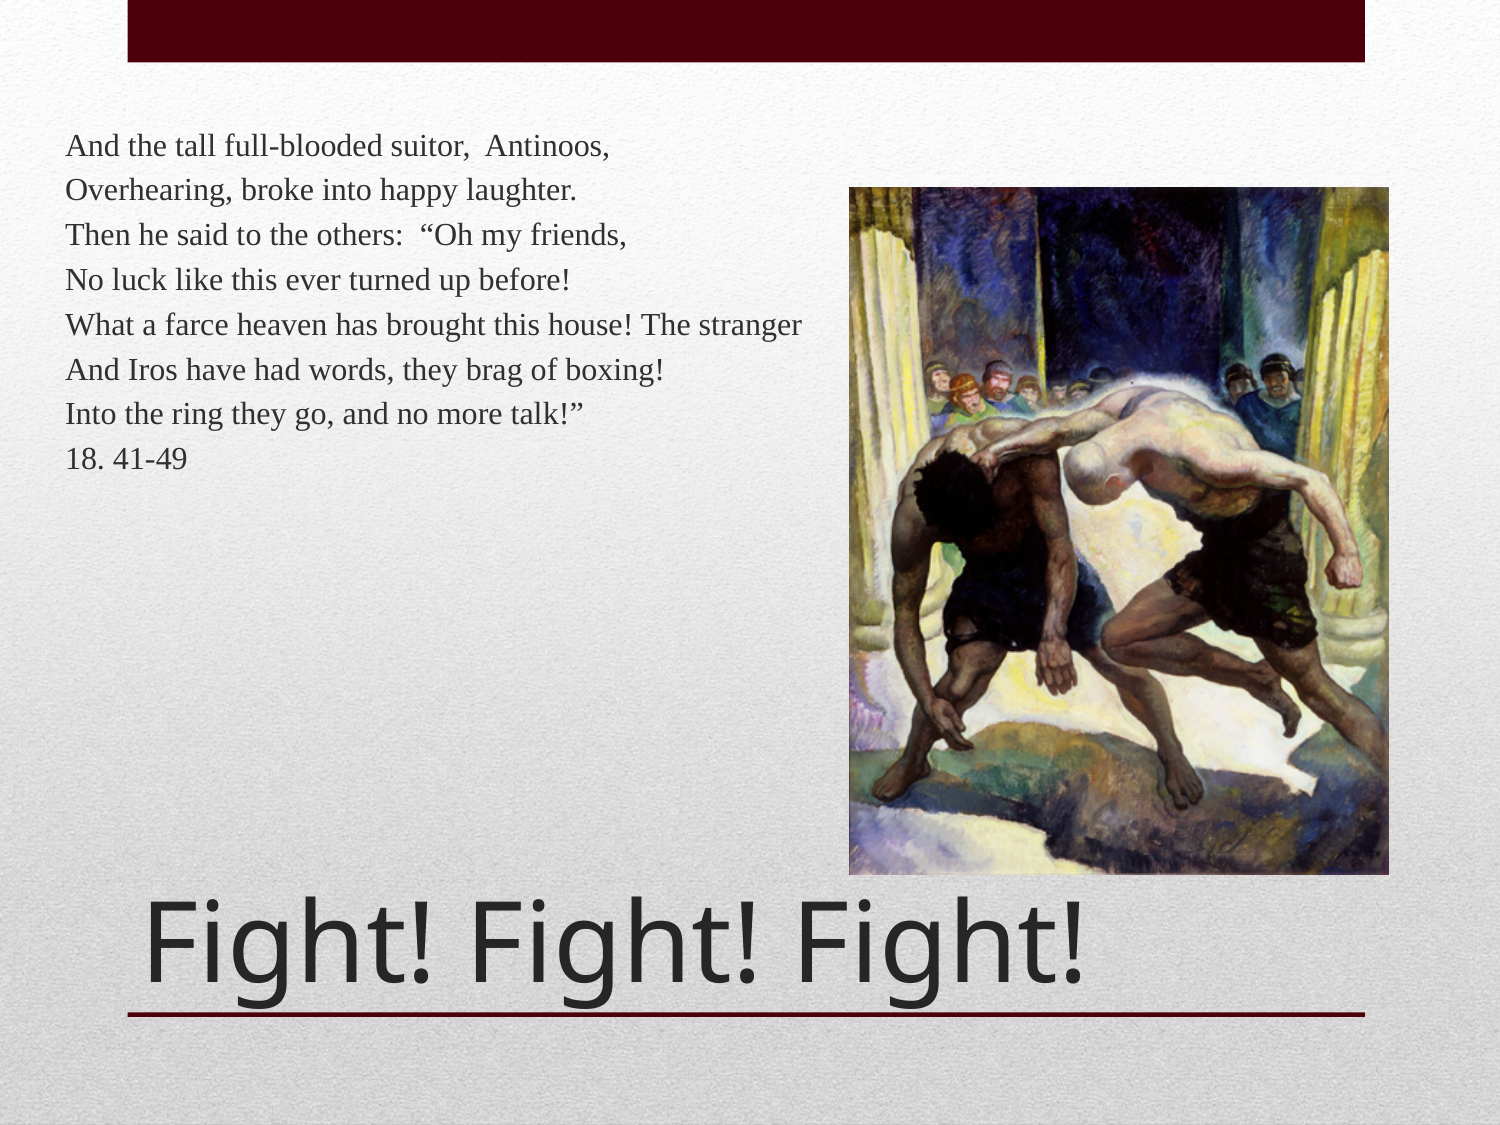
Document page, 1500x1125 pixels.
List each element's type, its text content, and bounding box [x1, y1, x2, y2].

picture [849, 186, 1390, 876]
list And the tall full-blooded suitor, Antinoos, Overhearing, broke into happy laughter. Then he said to the others: “Oh my friends, No luck like this ever turned up before! What a farce heaven has brought this house! The stranger And Iros have had words, they brag of boxing! Into the ring they go, and no more talk!” 18. 41-49 [50, 112, 875, 488]
title Fight! Fight! Fight! [125, 750, 1238, 1013]
